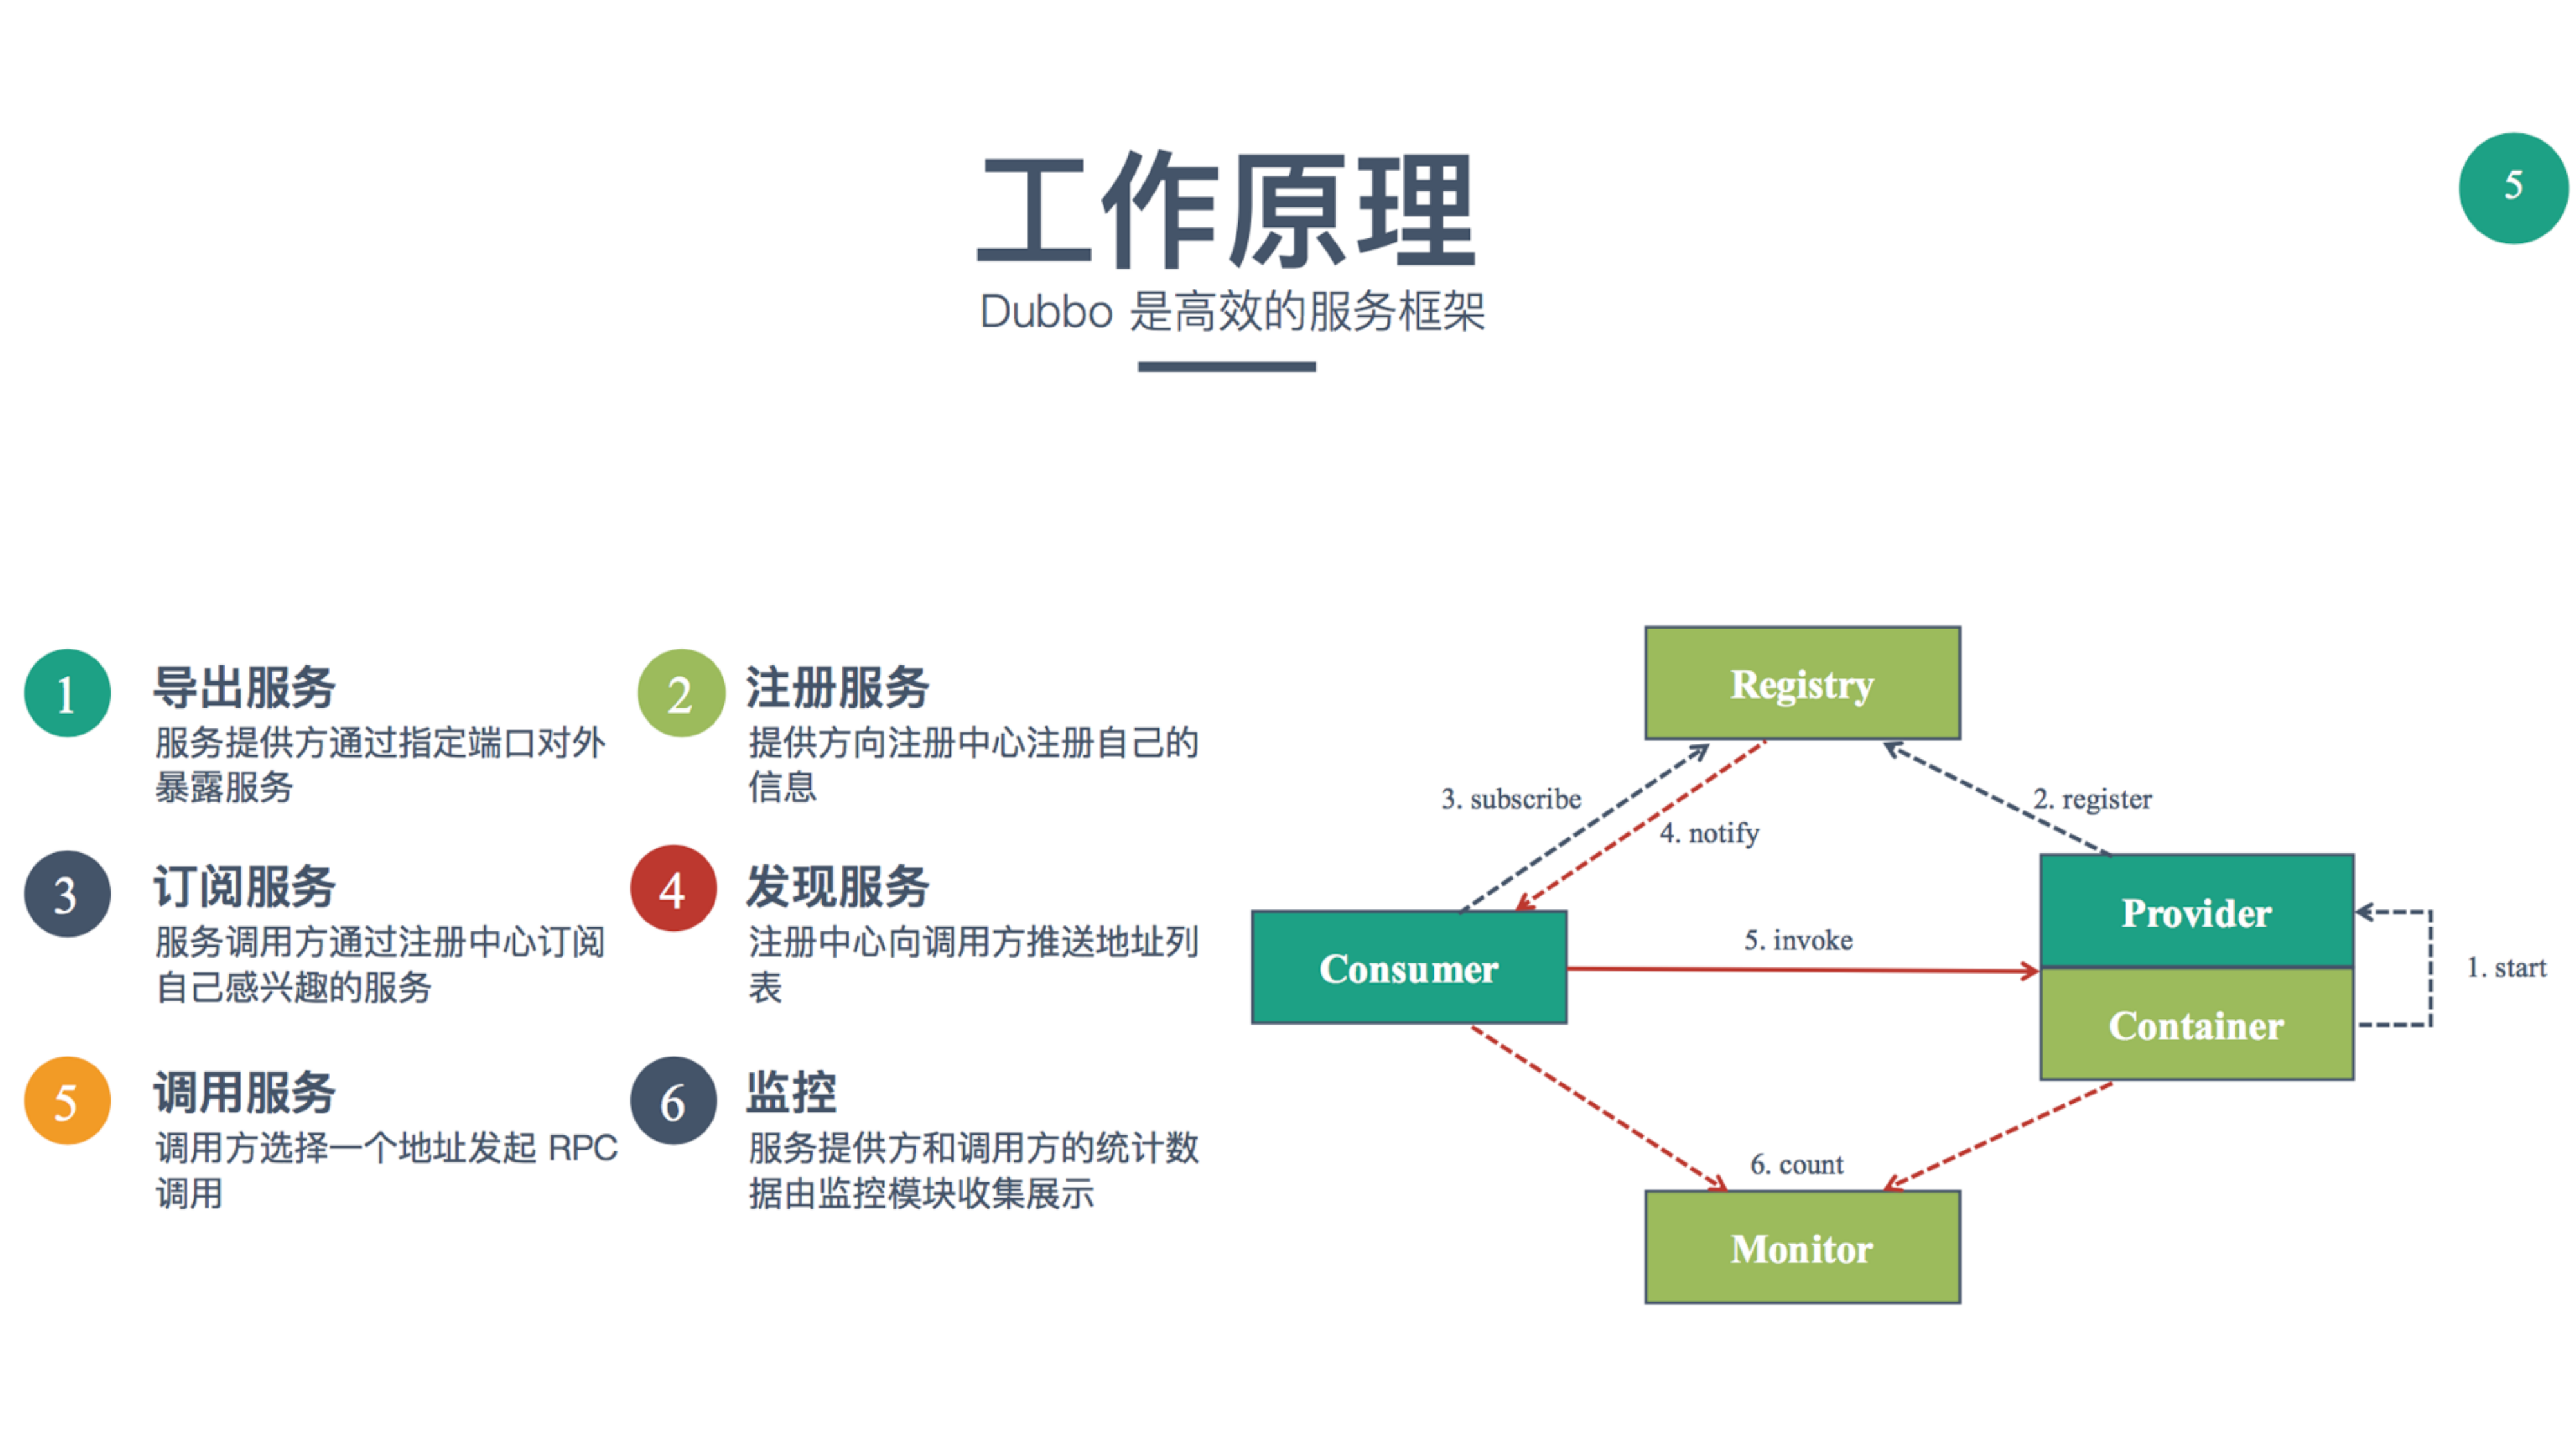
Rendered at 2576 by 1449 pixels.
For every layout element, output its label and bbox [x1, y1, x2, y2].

picture [0, 126, 2576, 1323]
